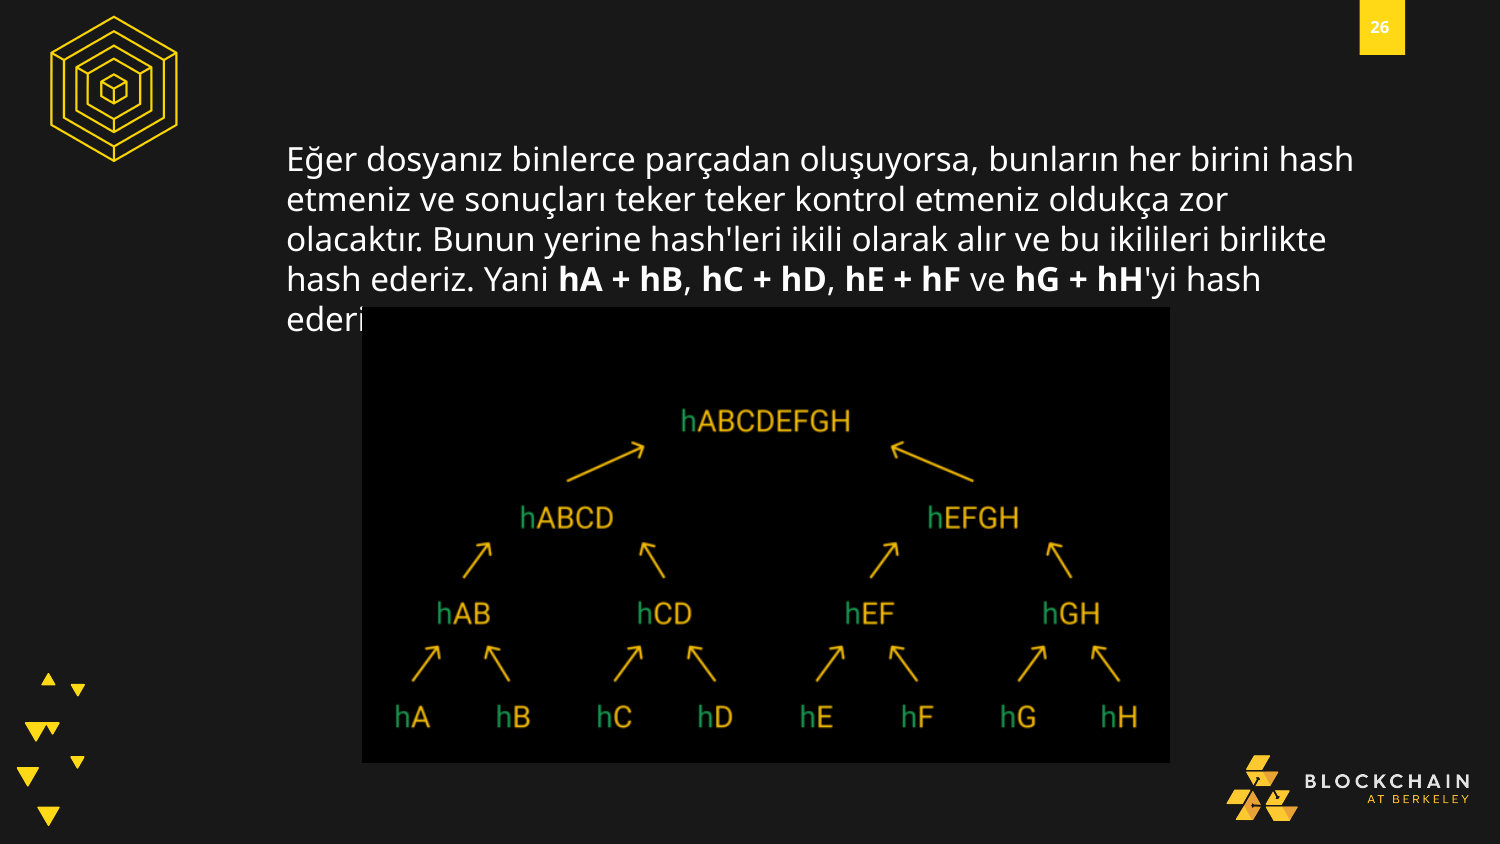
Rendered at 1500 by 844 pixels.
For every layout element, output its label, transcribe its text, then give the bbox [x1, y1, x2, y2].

picture [361, 307, 1170, 763]
picture [1213, 738, 1493, 837]
picture [17, 0, 201, 183]
text_box Eğer dosyanız binlerce parçadan oluşuyorsa, bunların her birini hash etmeniz ve sonuçları teker teker kontrol etmeniz oldukça zor olacaktır. Bunun yerine hash'leri ikili olarak alır ve bu ikilileri birlikte hash ederiz. Yani hA + hB, hC + hD, hE + hF ve hG + hH'yi hash ederiz. [271, 130, 1385, 346]
